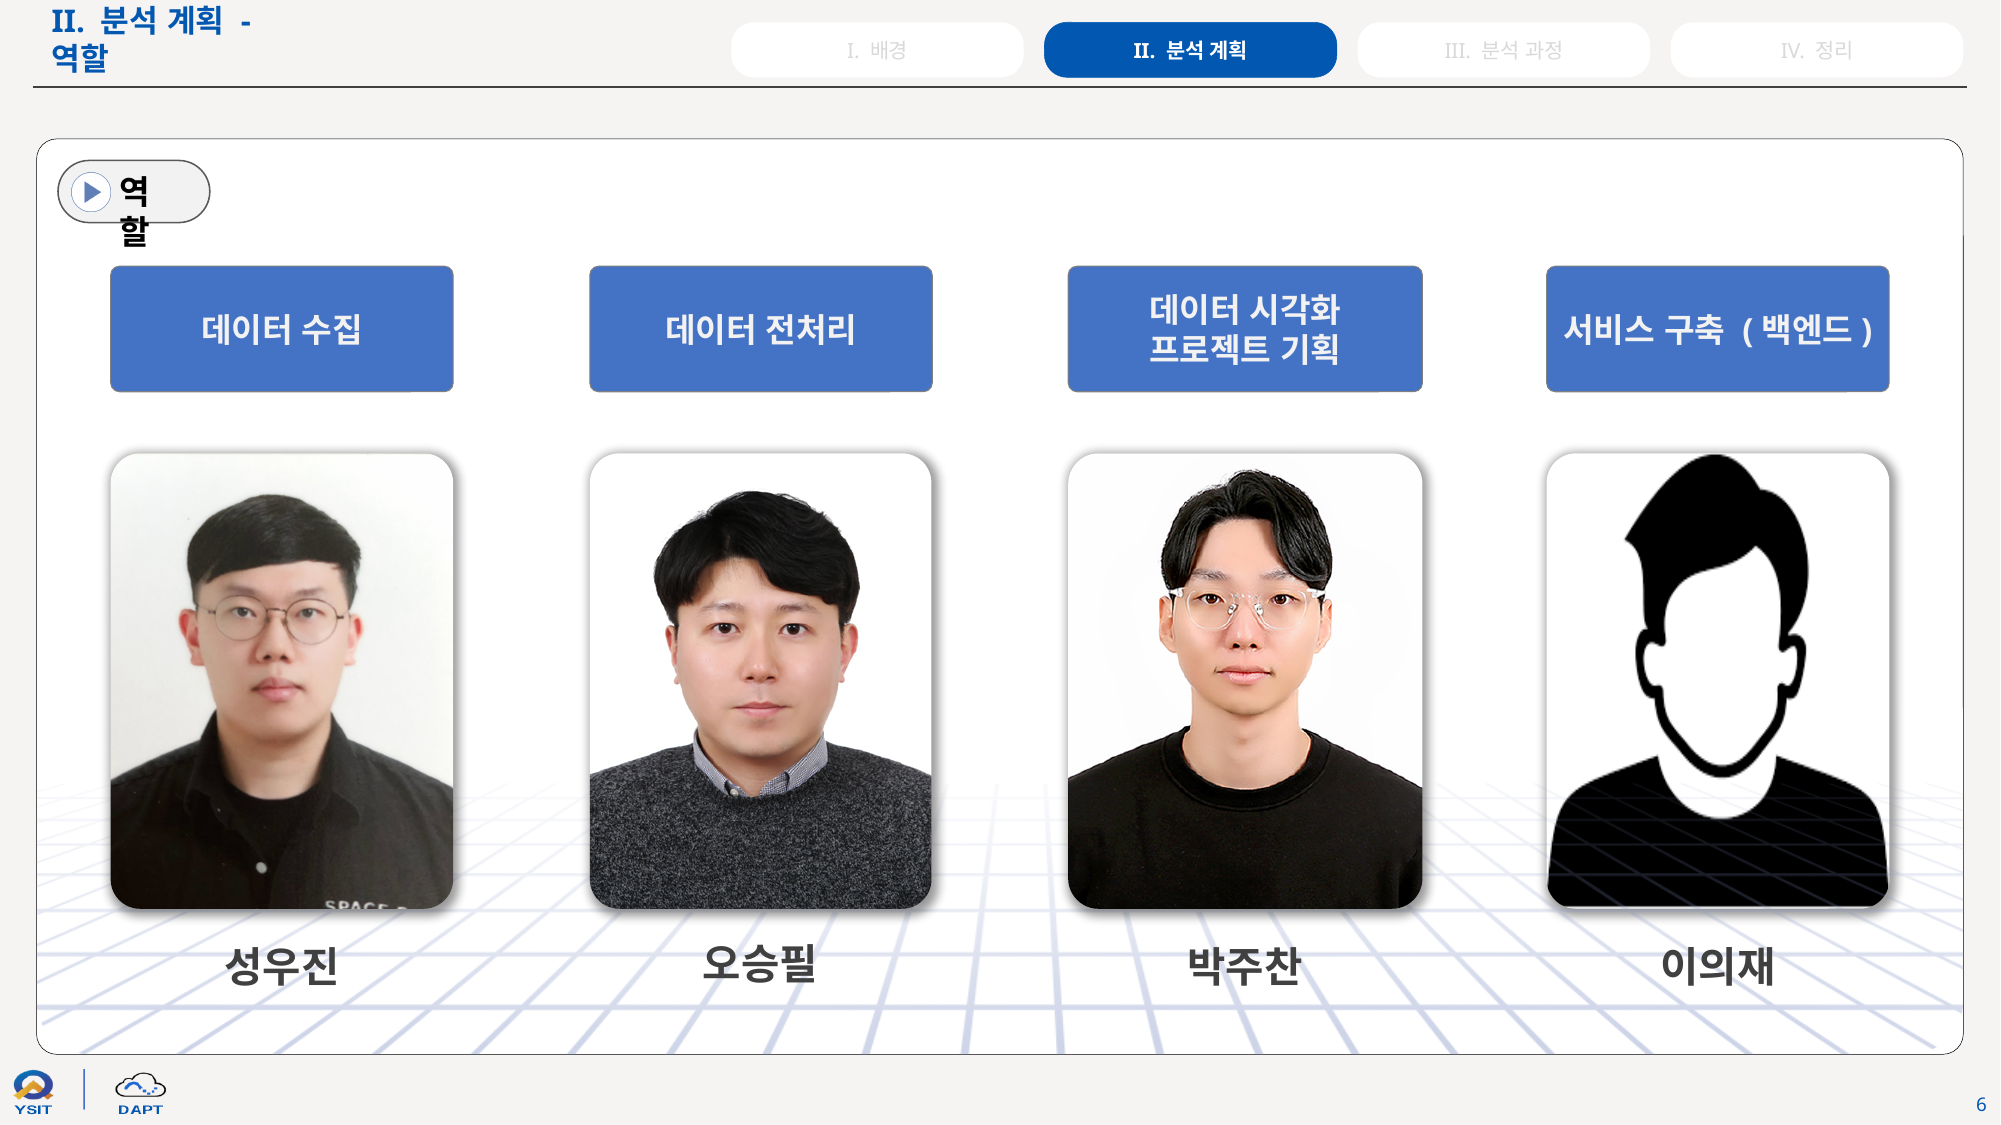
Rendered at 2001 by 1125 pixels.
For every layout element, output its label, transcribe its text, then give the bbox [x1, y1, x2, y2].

picture [36, 453, 1964, 1055]
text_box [110, 266, 454, 392]
text_box III. 분석 과정 [1357, 22, 1651, 78]
picture [0, 1069, 180, 1125]
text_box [57, 160, 210, 223]
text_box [589, 266, 933, 392]
list II. 분석 계획 - 역할 [36, 25, 329, 92]
text_box I. 배경 [731, 22, 1024, 78]
text_box II. 분석 계획 [1044, 22, 1337, 78]
text_box [1068, 266, 1423, 392]
text_box [1546, 266, 1890, 392]
text_box IV. 정리 [1670, 22, 1964, 78]
text_box [36, 138, 1964, 741]
text_box 서비스 구축 (백엔드) [1548, 301, 1888, 357]
text_box 데이터 시각화 프로젝트 기획 [1134, 281, 1357, 377]
